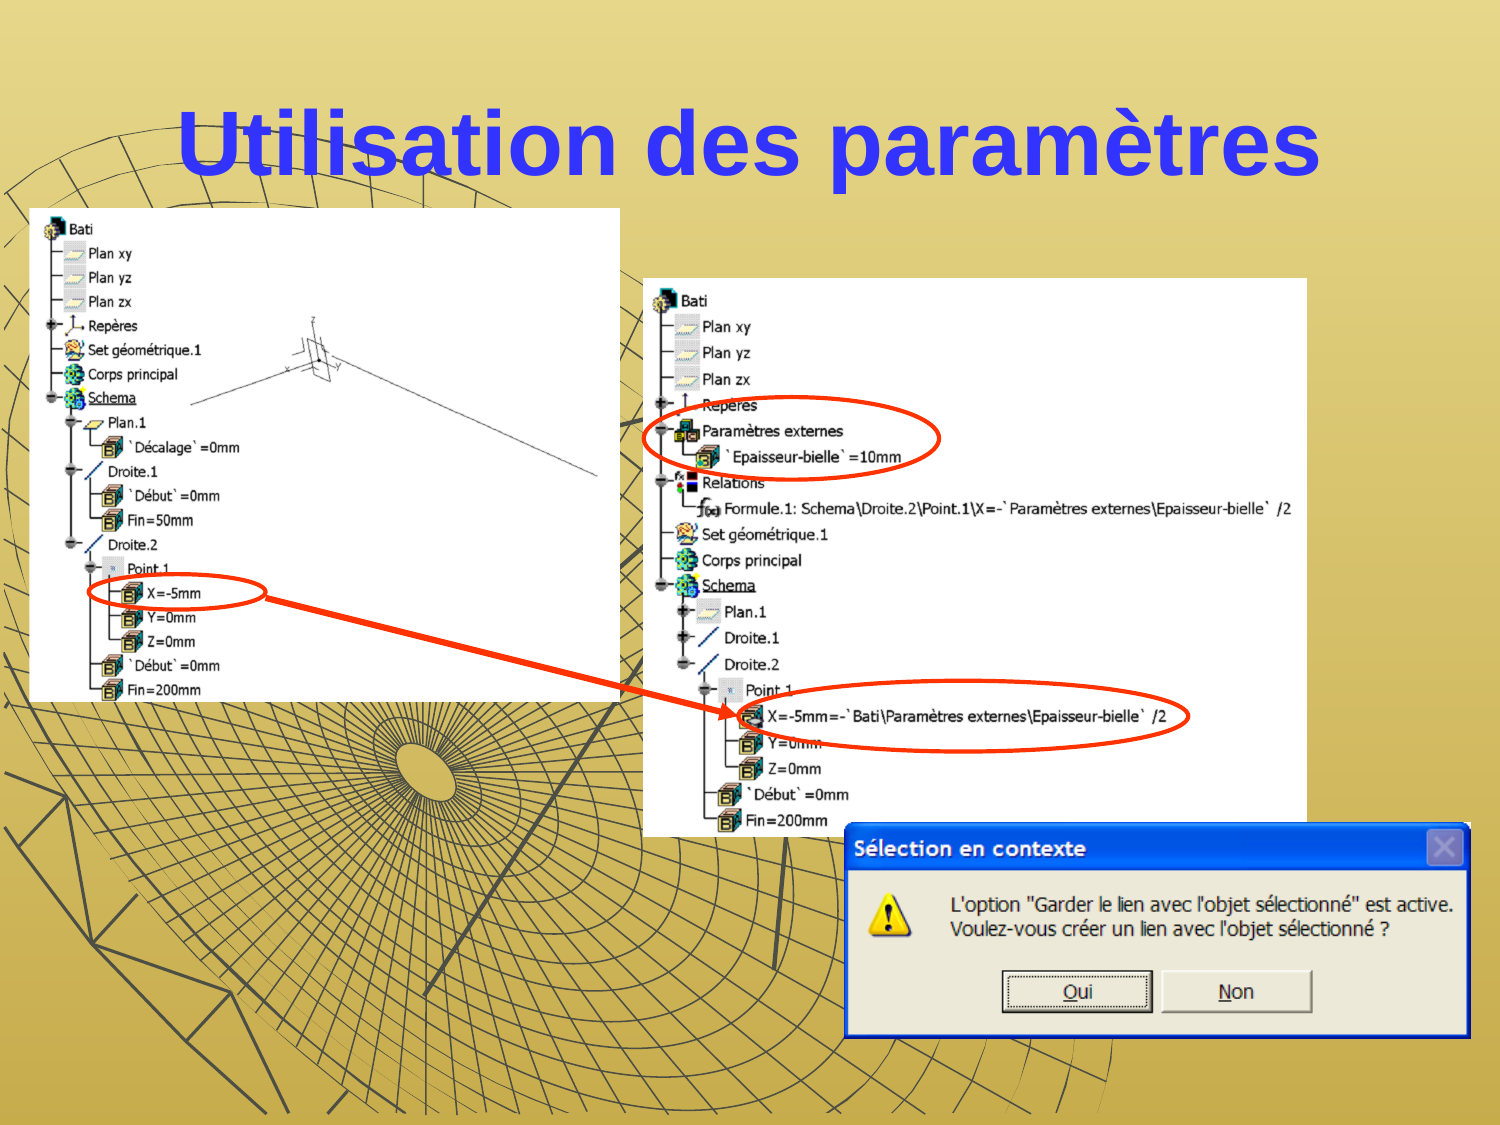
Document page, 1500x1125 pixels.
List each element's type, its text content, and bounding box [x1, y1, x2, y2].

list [844, 822, 1471, 1039]
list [643, 278, 1307, 837]
title Utilisation des paramètres [75, 45, 1425, 233]
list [29, 207, 620, 702]
